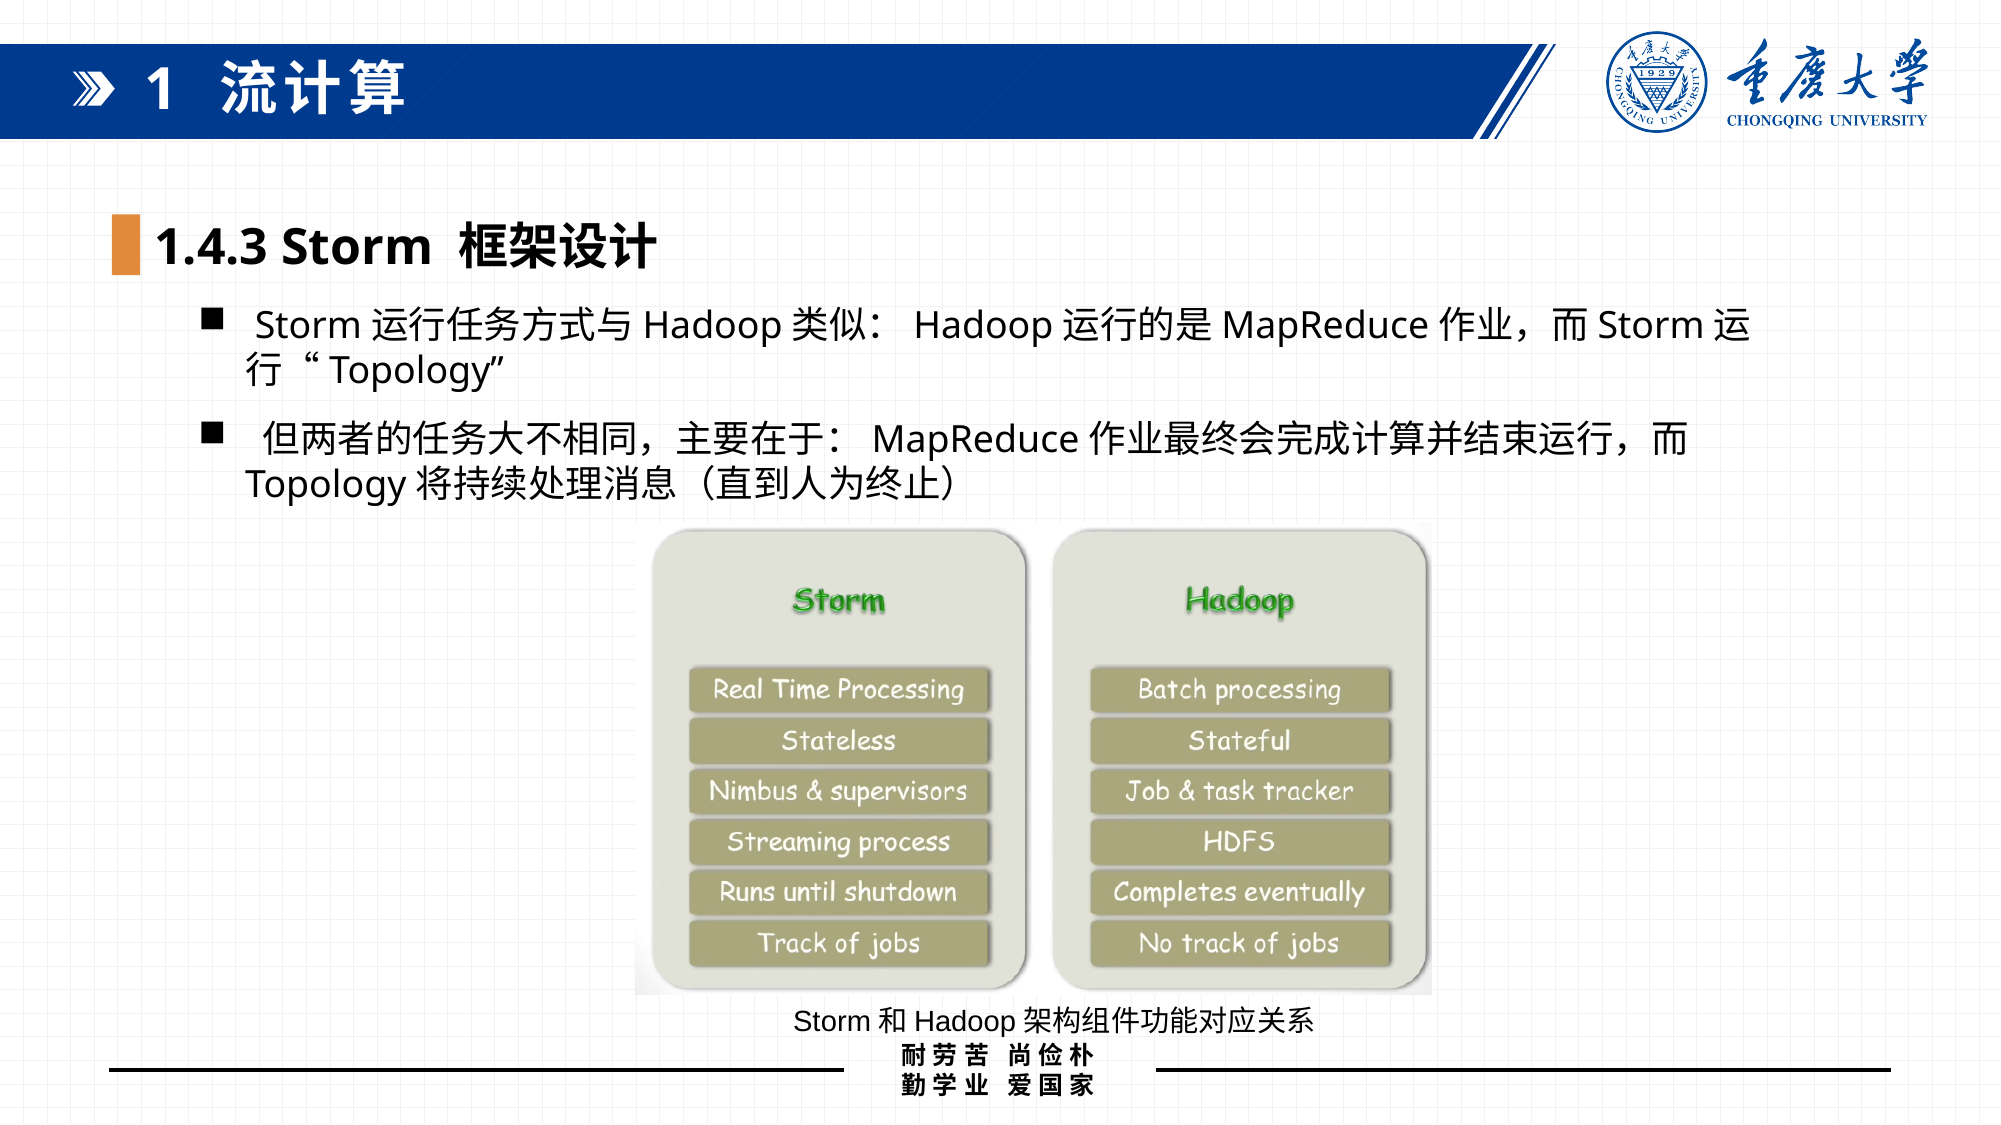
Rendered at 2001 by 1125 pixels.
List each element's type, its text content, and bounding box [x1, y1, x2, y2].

picture [1606, 31, 1928, 133]
text_box Storm运行任务方式与Hadoop类似：Hadoop运行的是MapReduce作业，而Storm运行“Topology” 但两者的任务大不相同，主要在于：MapReduce作业最终会完成计算并结束运行，而Topology将持续处理消息（直到人为终止） [183, 293, 1786, 513]
list 1.4.3 Storm 框架设计 [139, 213, 1891, 275]
list 1 流计算 [108, 51, 1356, 136]
text_box Storm和Hadoop架构组件功能对应关系 [778, 995, 1331, 1045]
picture [634, 522, 1432, 995]
